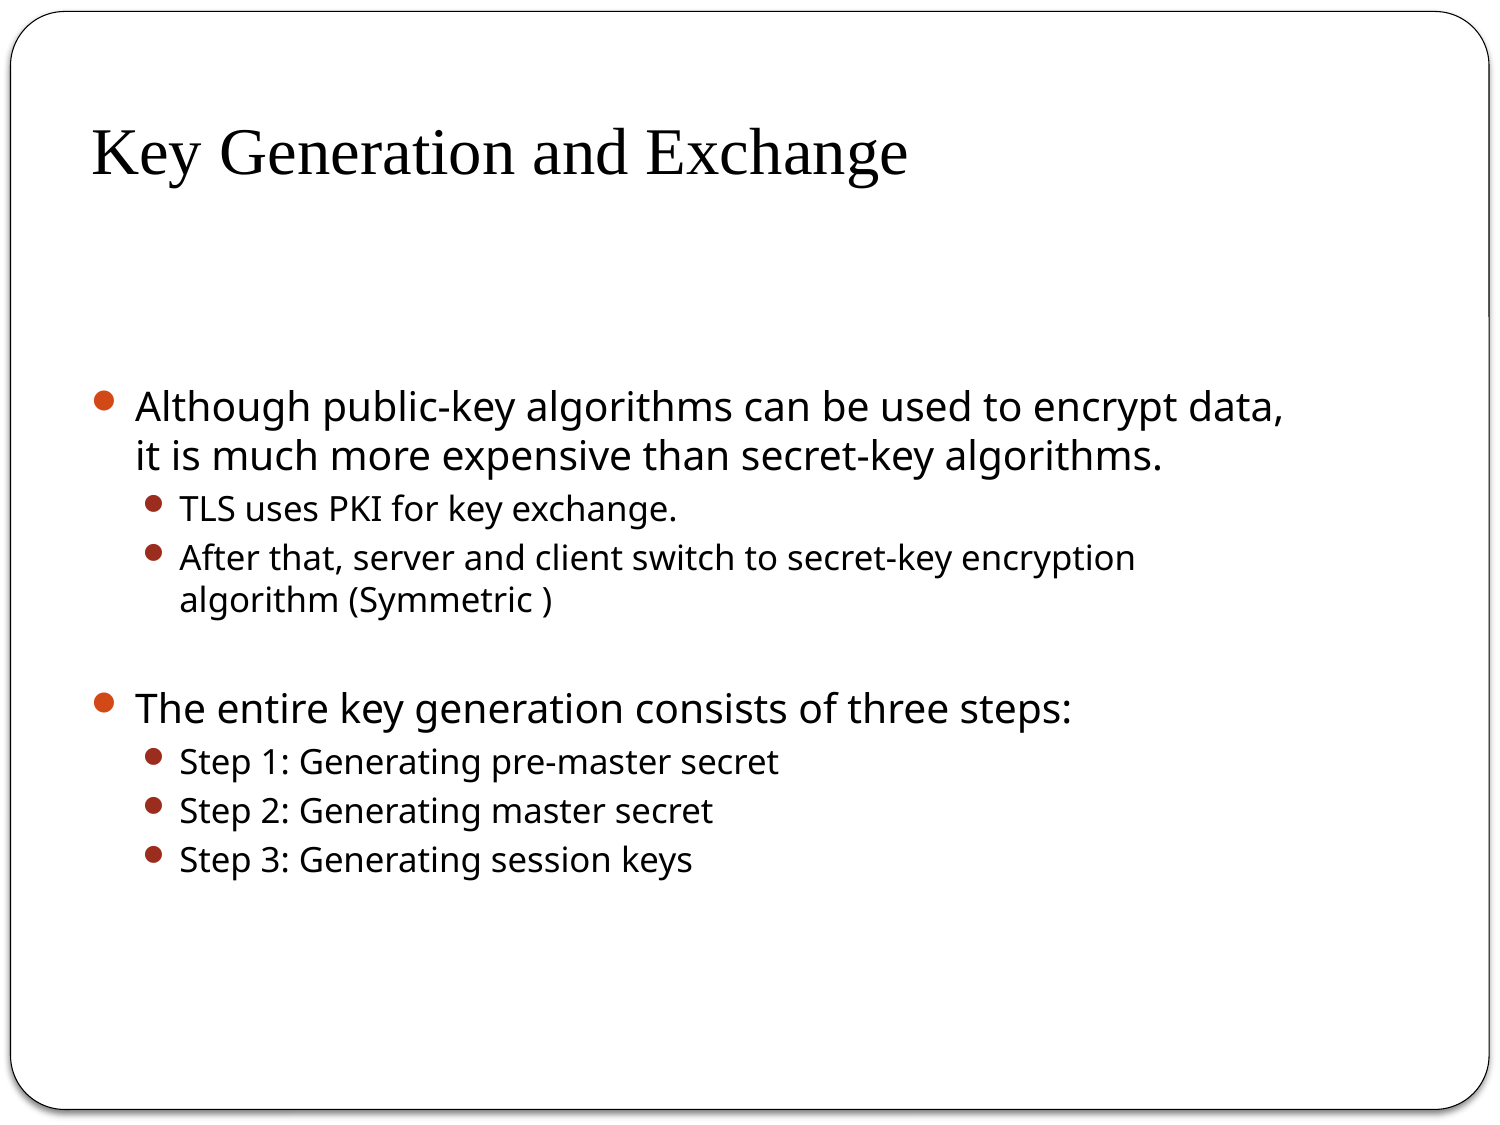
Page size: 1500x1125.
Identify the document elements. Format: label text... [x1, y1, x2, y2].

list Although public-key algorithms can be used to encrypt data, it is much more expensive than secret-key algorithms. TLS uses PKI for key exchange. After that, server and client switch to secret-key encryption algorithm (Symmetric ) The entire key generation consists of three steps: Step 1: Generating pre-master secret Step 2: Generating master secret Step 3: Generating session keys [76, 373, 1309, 928]
title Key Generation and Exchange [76, 62, 1089, 204]
